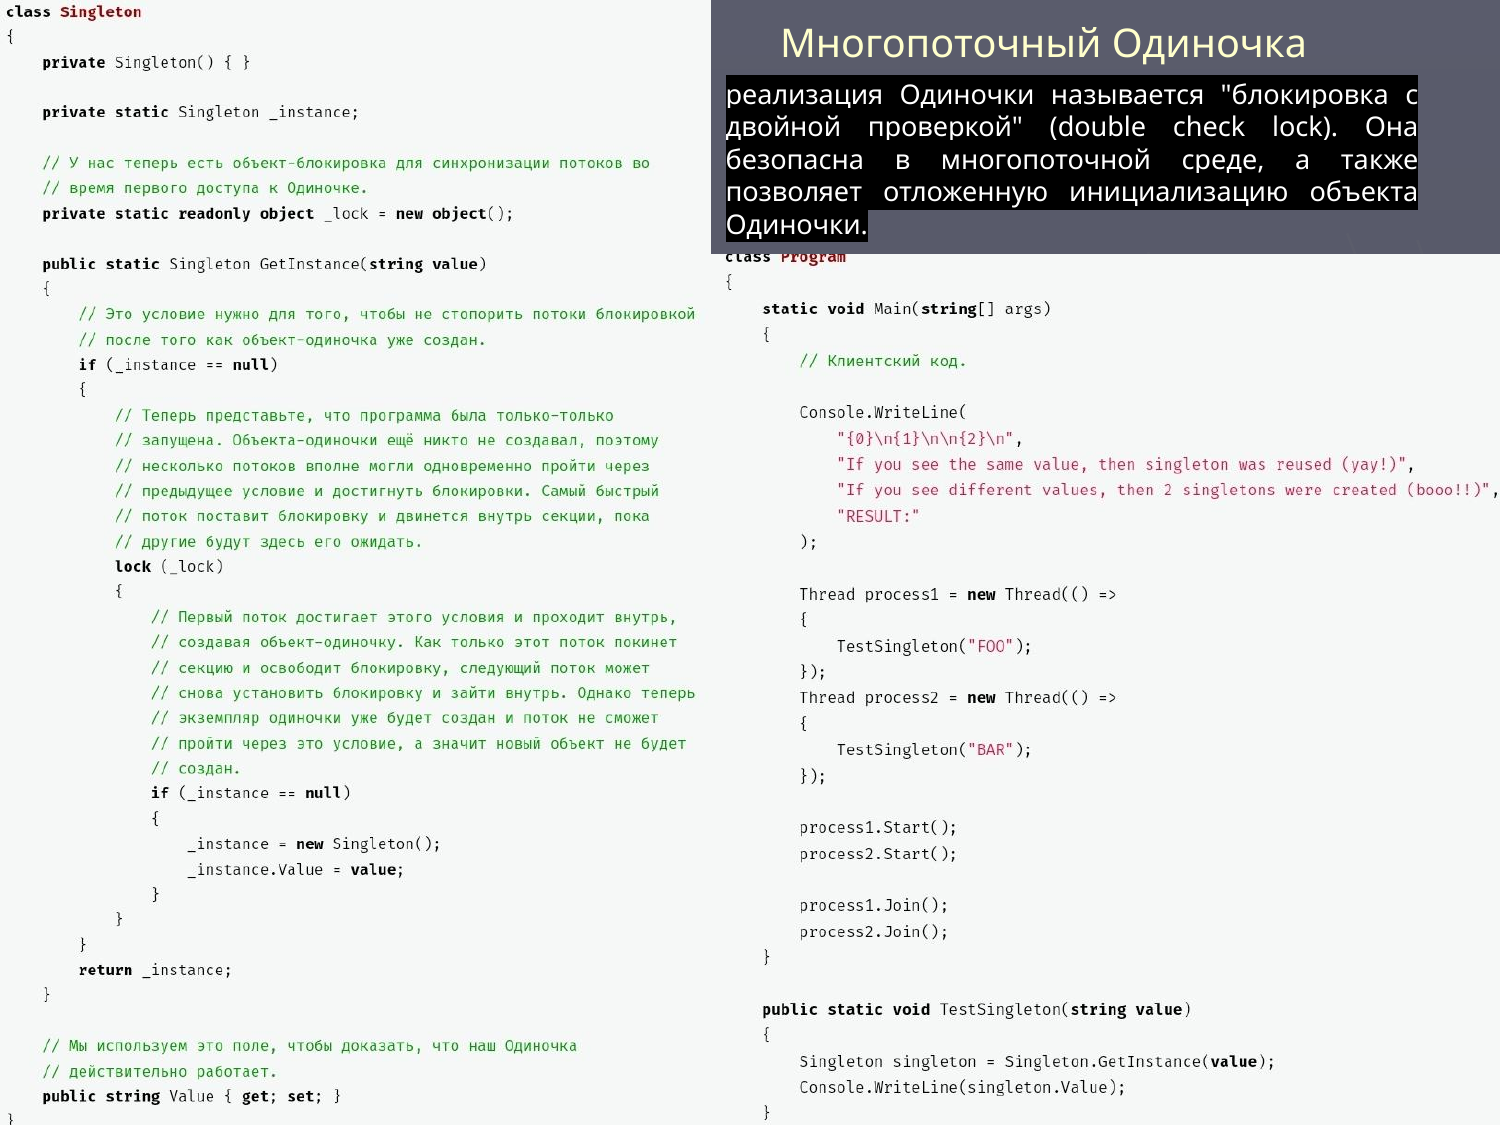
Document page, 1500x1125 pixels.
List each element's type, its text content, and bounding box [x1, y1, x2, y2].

list реализация Одиночки называется "блокировка с двойной проверкой" (double check lock). Она безопасна в многопоточной среде, а также позволяет отложенную инициализацию объекта Одиночки. [715, 69, 1434, 252]
title Многопоточный Одиночка [712, 0, 1500, 85]
picture [0, 0, 1500, 1125]
